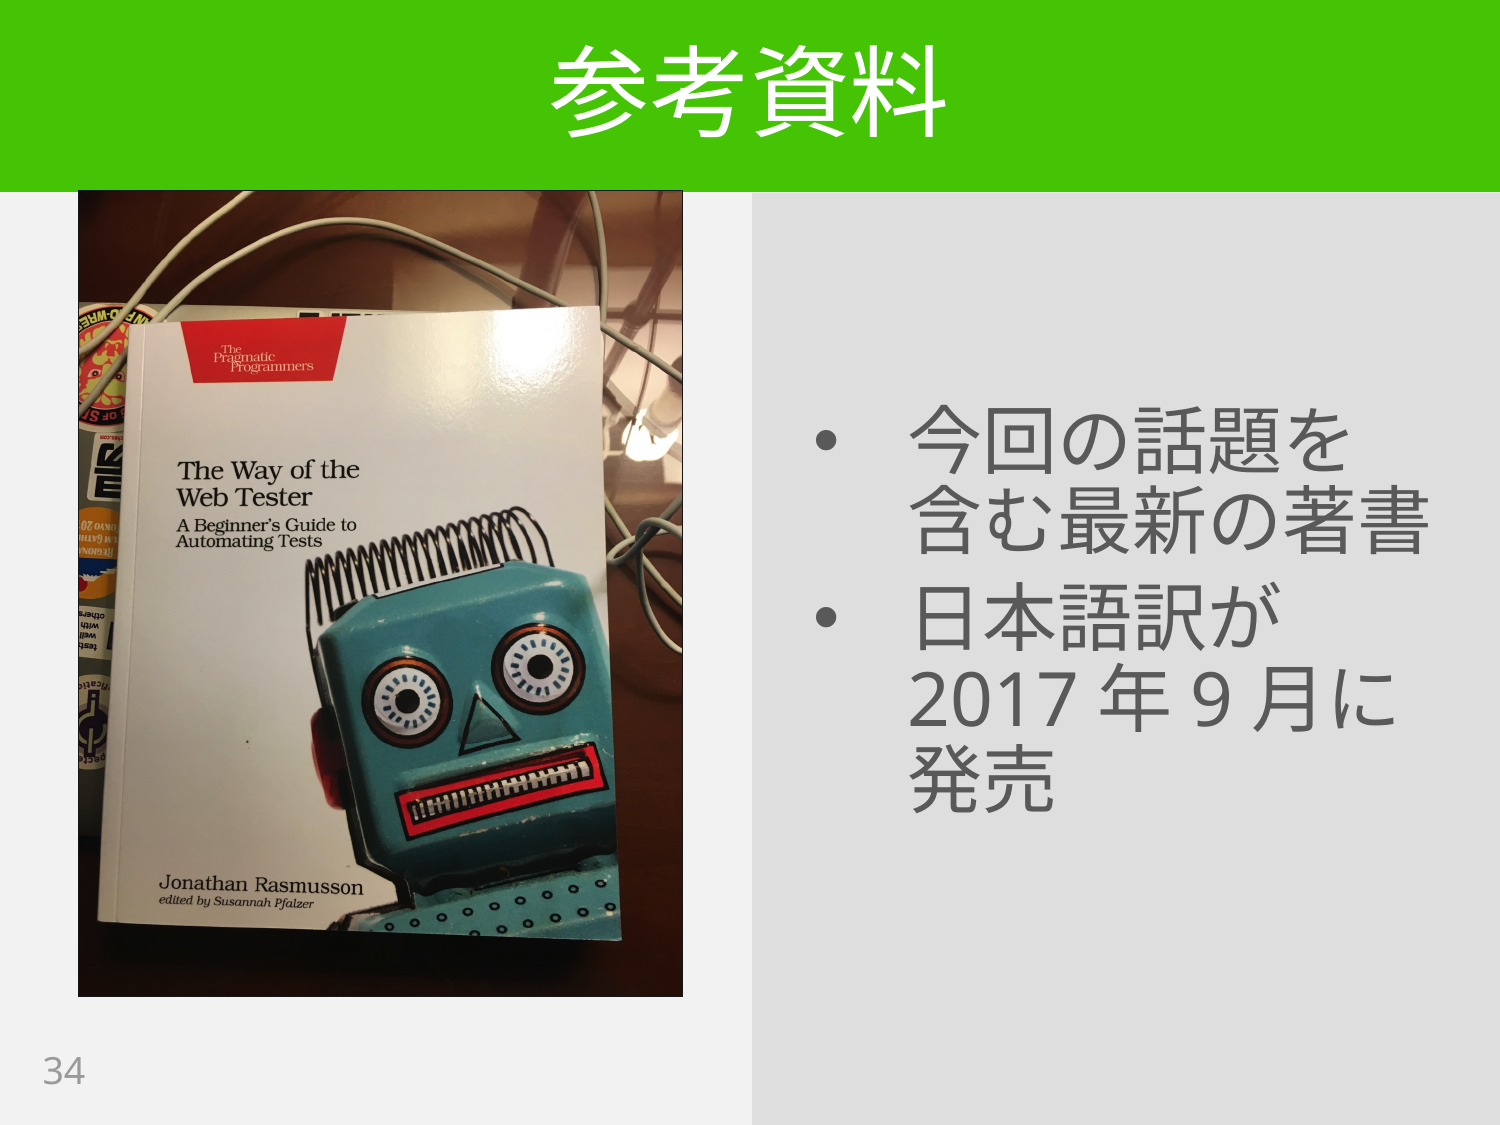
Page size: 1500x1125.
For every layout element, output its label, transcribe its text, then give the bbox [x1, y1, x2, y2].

title 参考資料 [0, 53, 1500, 140]
slide_number 34 [27, 1042, 146, 1102]
picture [77, 190, 683, 997]
list 今回の話題を 含む最新の著書 日本語訳が2017年9月に発売 [799, 243, 1454, 984]
